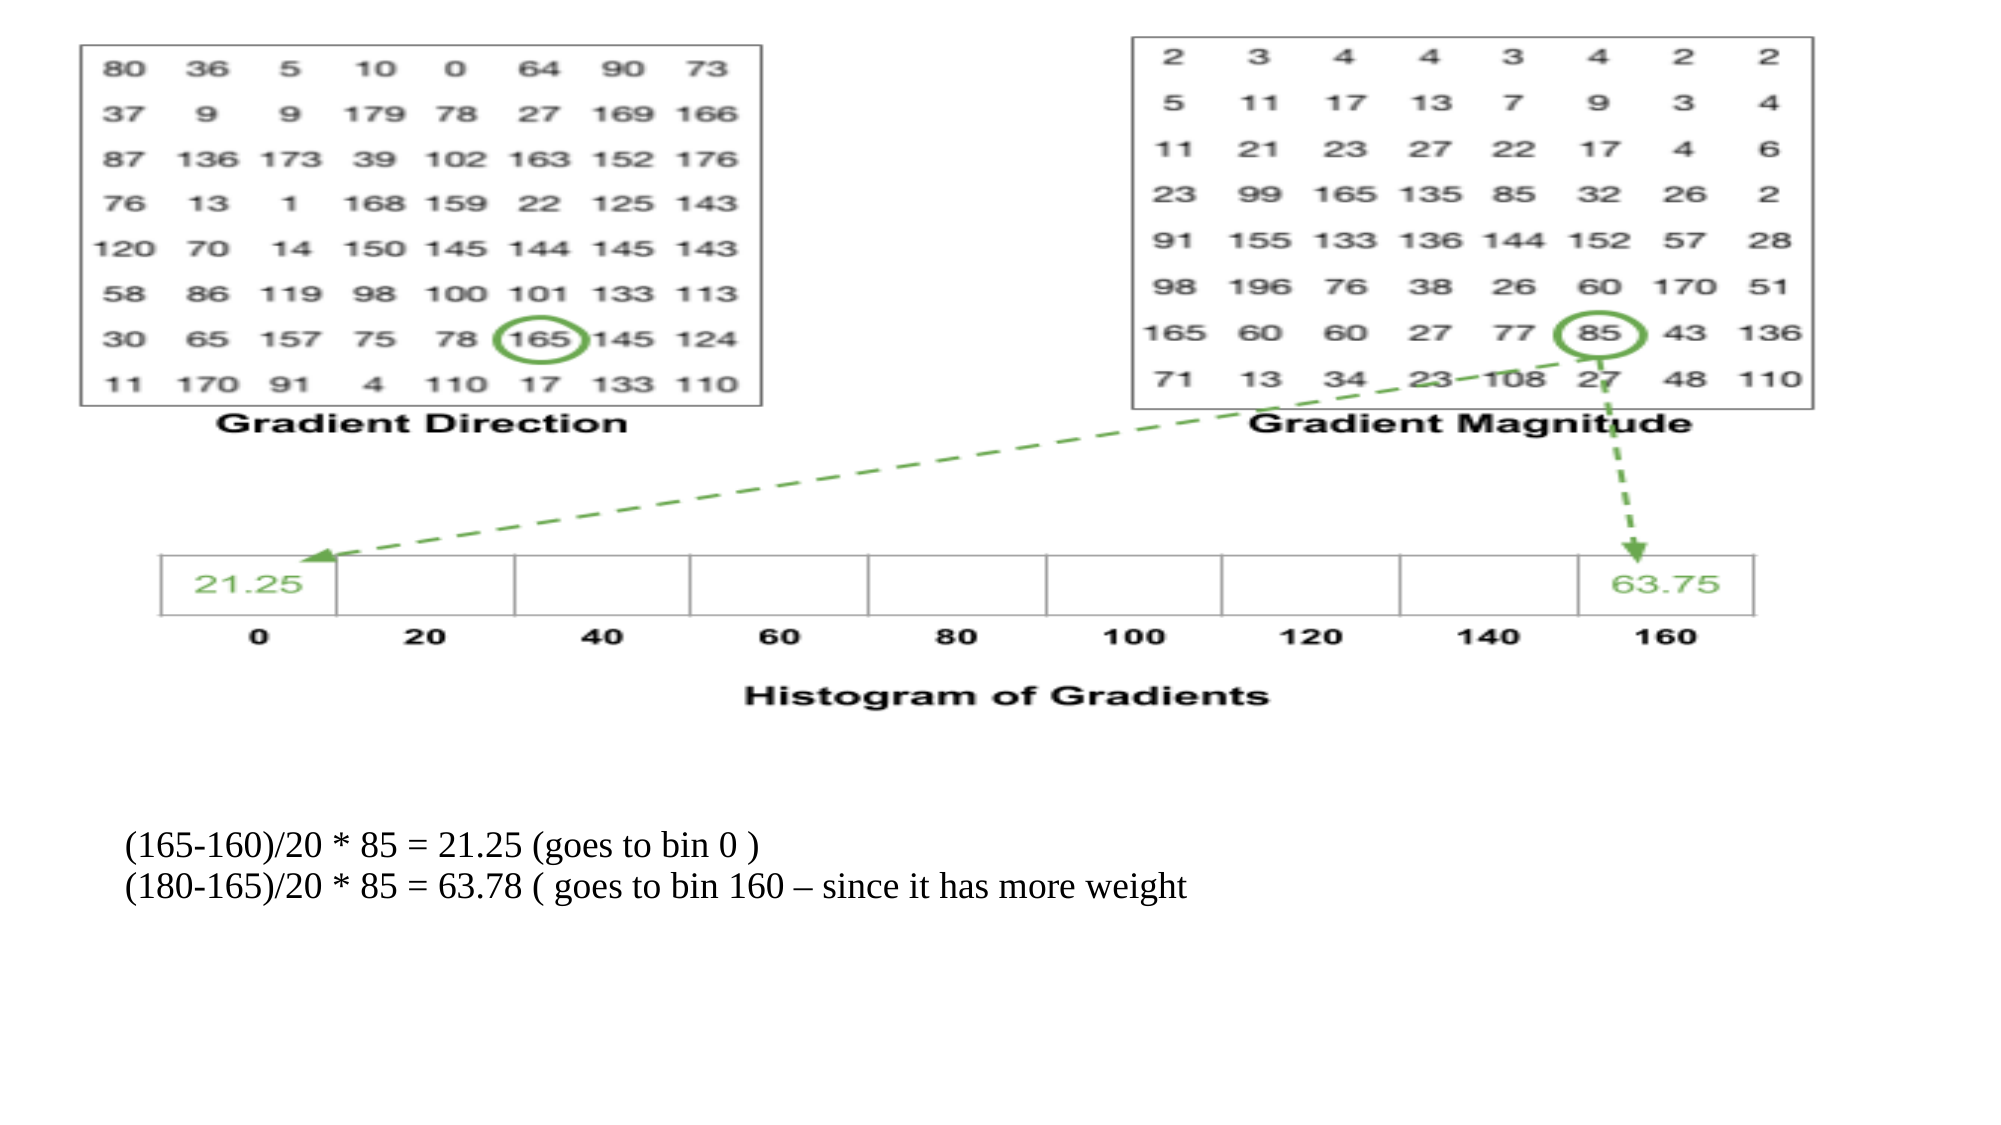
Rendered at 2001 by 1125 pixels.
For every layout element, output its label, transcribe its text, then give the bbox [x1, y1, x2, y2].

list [33, 27, 1863, 729]
title (165-160)/20 * 85 = 21.25 (goes to bin 0 ) (180-165)/20 * 85 = 63.78 ( goes to bin 160 – since it has more weight [109, 779, 1835, 998]
